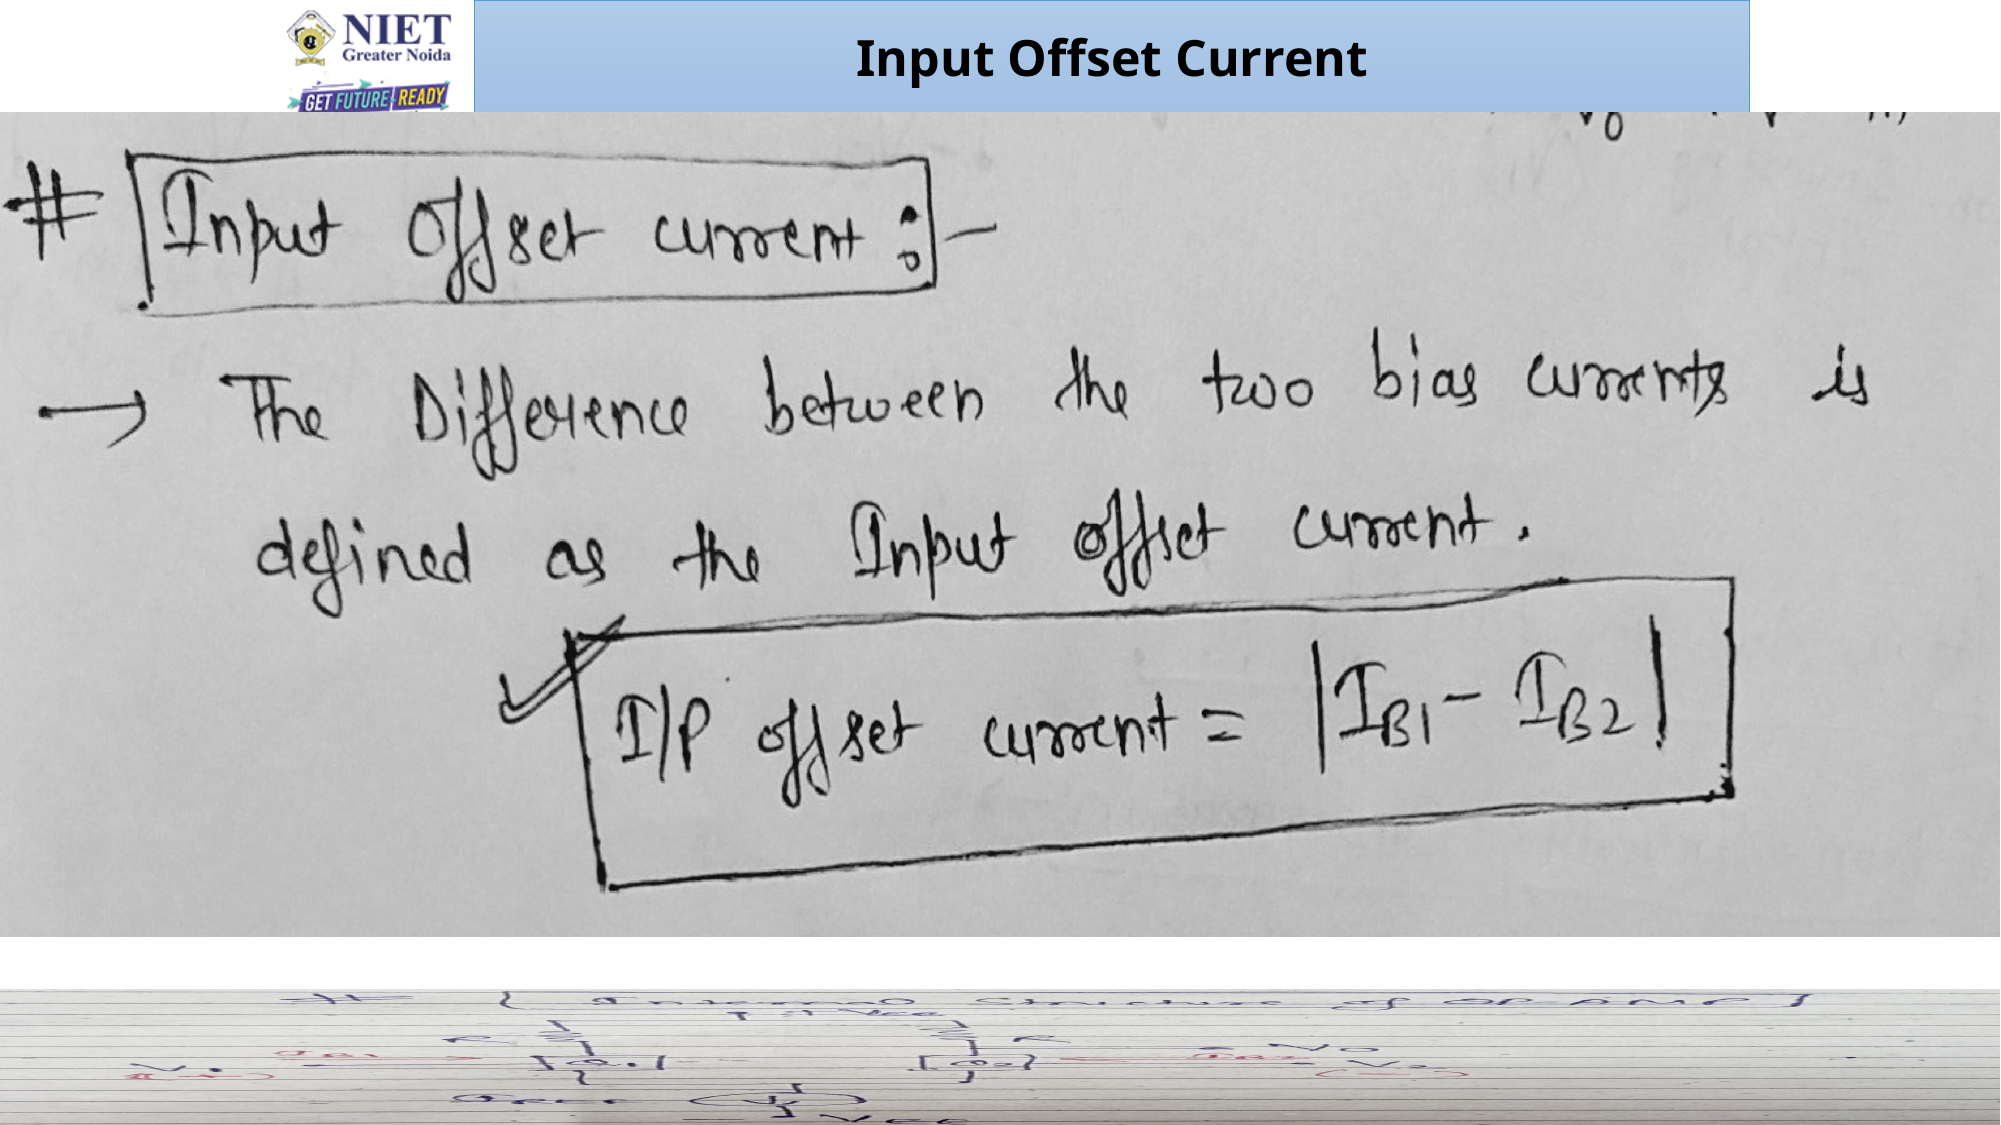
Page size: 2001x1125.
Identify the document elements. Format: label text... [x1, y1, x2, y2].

text_box Input Offset Current [488, 0, 1750, 112]
picture [0, 989, 2000, 1125]
picture [0, 0, 2000, 937]
